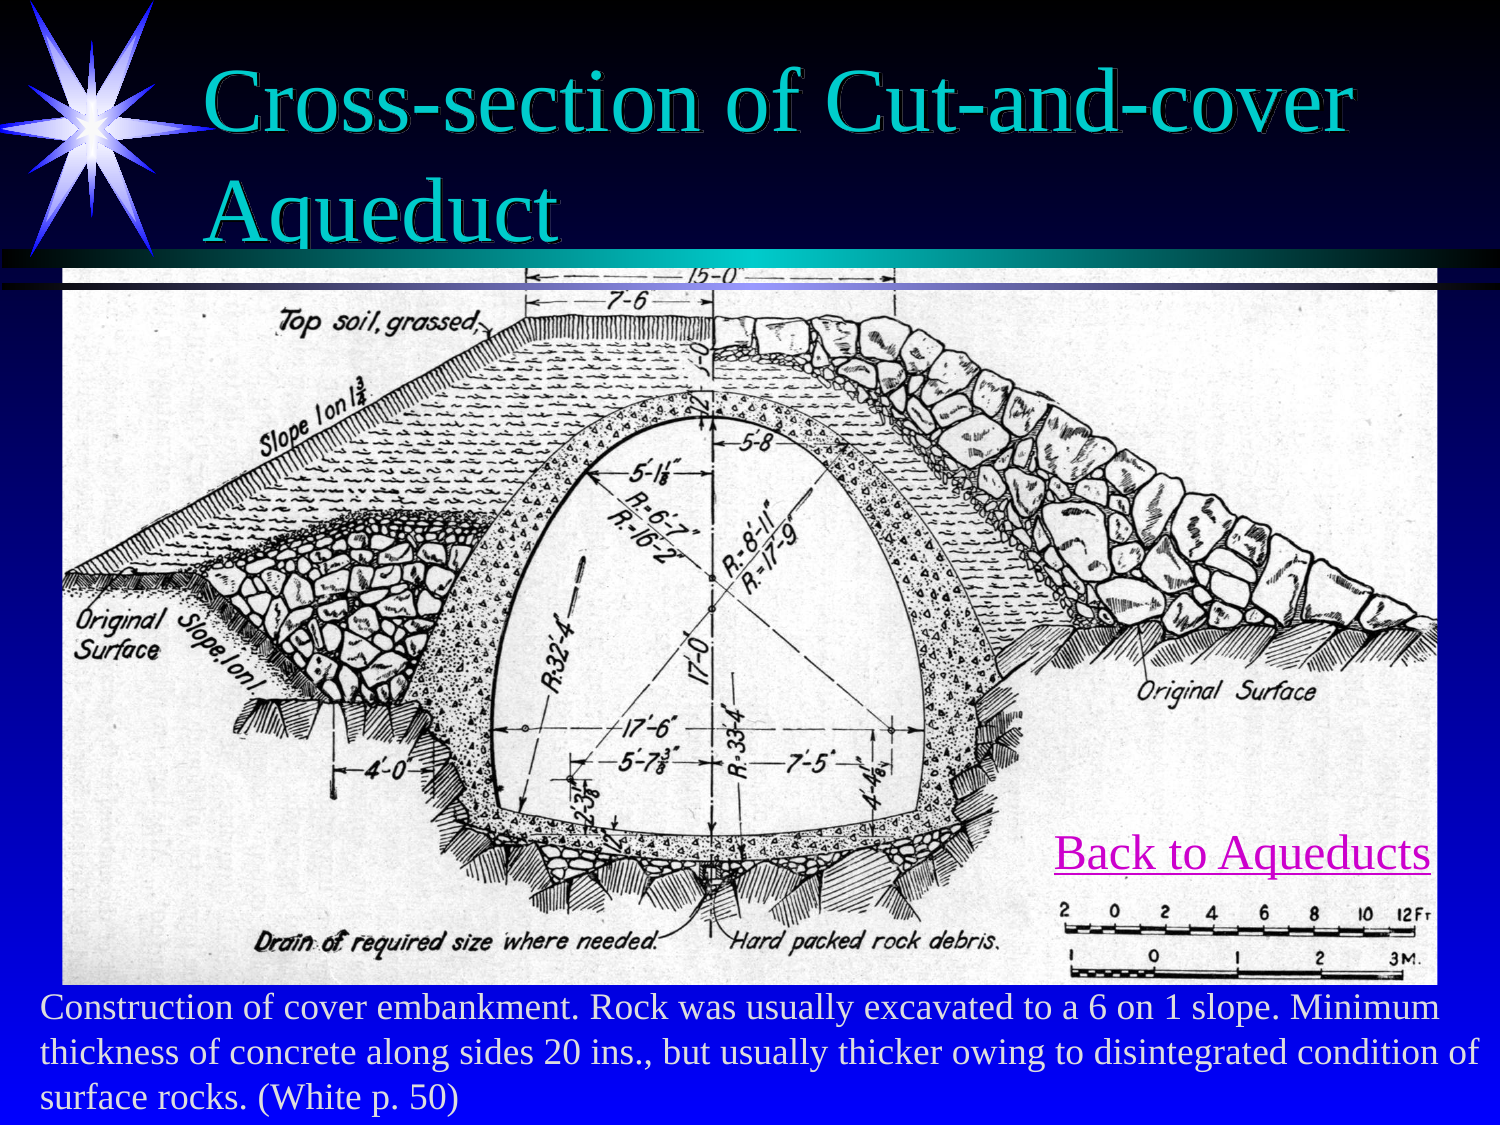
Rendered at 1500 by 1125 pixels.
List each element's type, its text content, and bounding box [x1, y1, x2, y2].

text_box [0, 0, 1500, 290]
text_box Construction of cover embankment. Rock was usually excavated to a 6 on 1 slope. Minimum thickness of concrete along sides 20 ins., but usually thicker owing to disintegrated condition of surface rocks. (White p. 50) [24, 974, 1500, 1125]
picture [62, 290, 1438, 985]
text_box Back to Aqueducts [1441, 812, 1447, 888]
